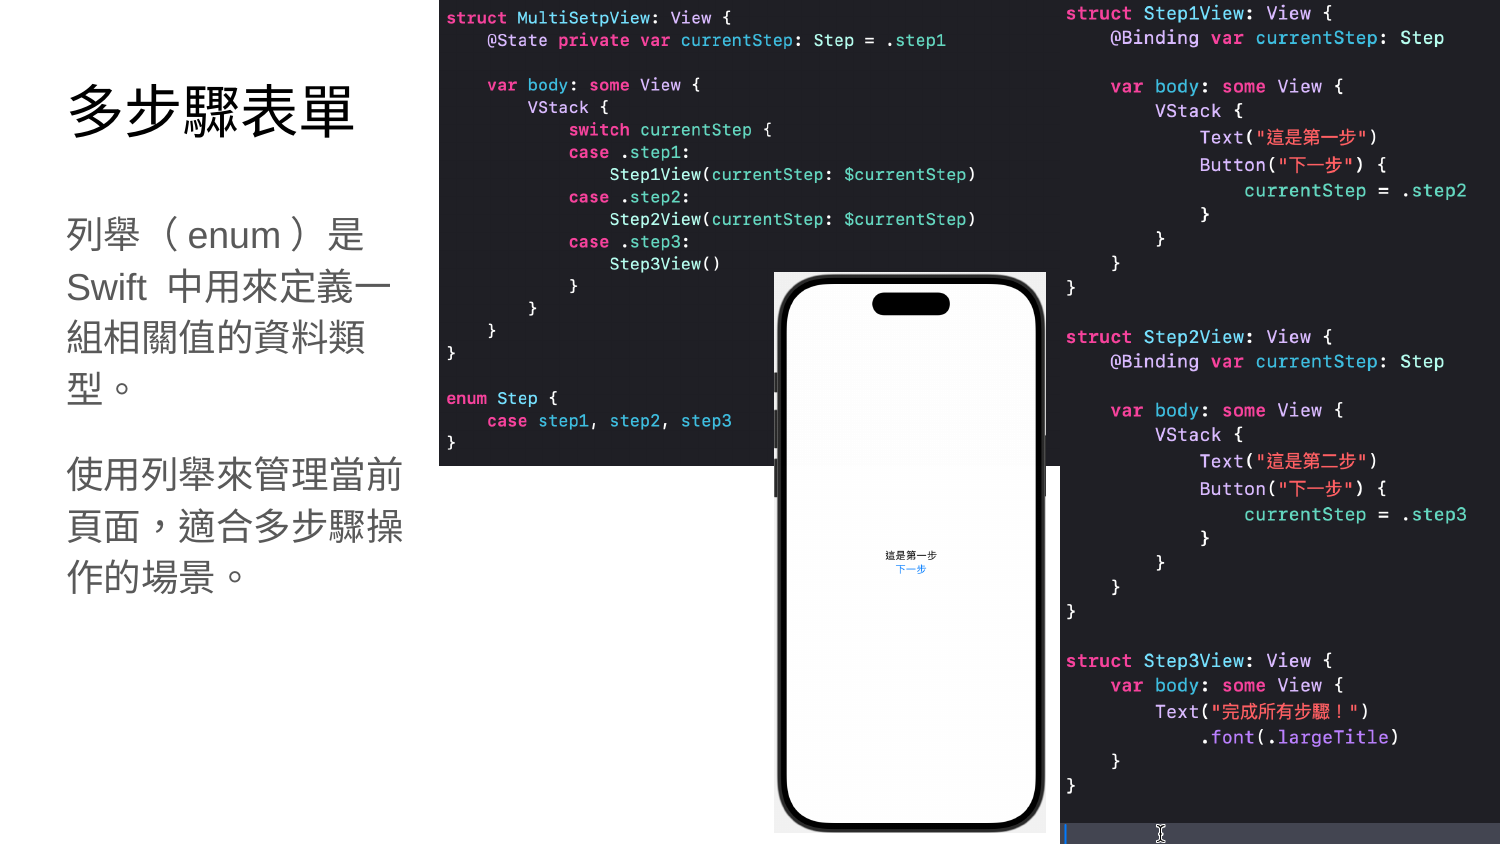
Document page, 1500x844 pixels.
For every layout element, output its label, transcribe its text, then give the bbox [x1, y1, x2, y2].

picture [439, 0, 1500, 844]
list 列舉（enum）是 Swift 中用來定義一組相關值的資料類型。 使用列舉來管理當前頁面，適合多步驟操作的場景。 [51, 189, 420, 750]
title 多步驟表單 [51, 60, 434, 155]
